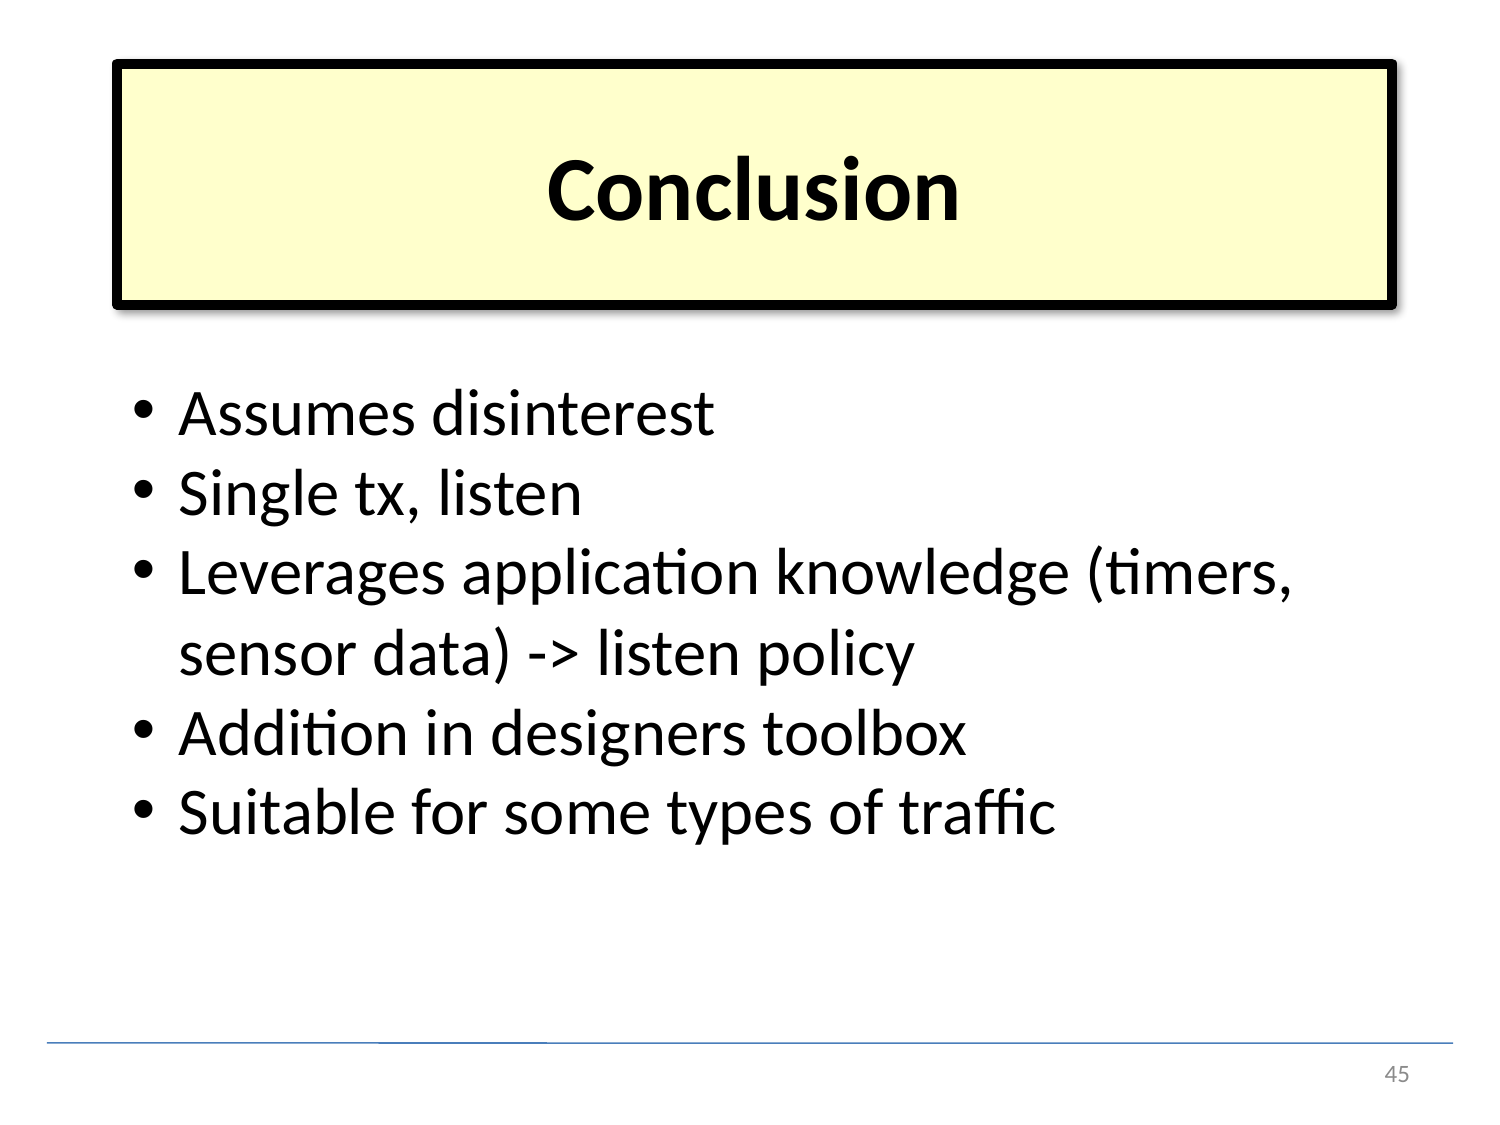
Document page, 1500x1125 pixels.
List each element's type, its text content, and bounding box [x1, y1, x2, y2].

text_box Conclusion [117, 63, 1393, 305]
text_box Assumes disinterest Single tx, listen Leverages application knowledge (timers, sensor data) -> listen policy Addition in designers toolbox Suitable for some types of traffic [117, 361, 1373, 856]
slide_number 45 [1074, 1051, 1425, 1103]
